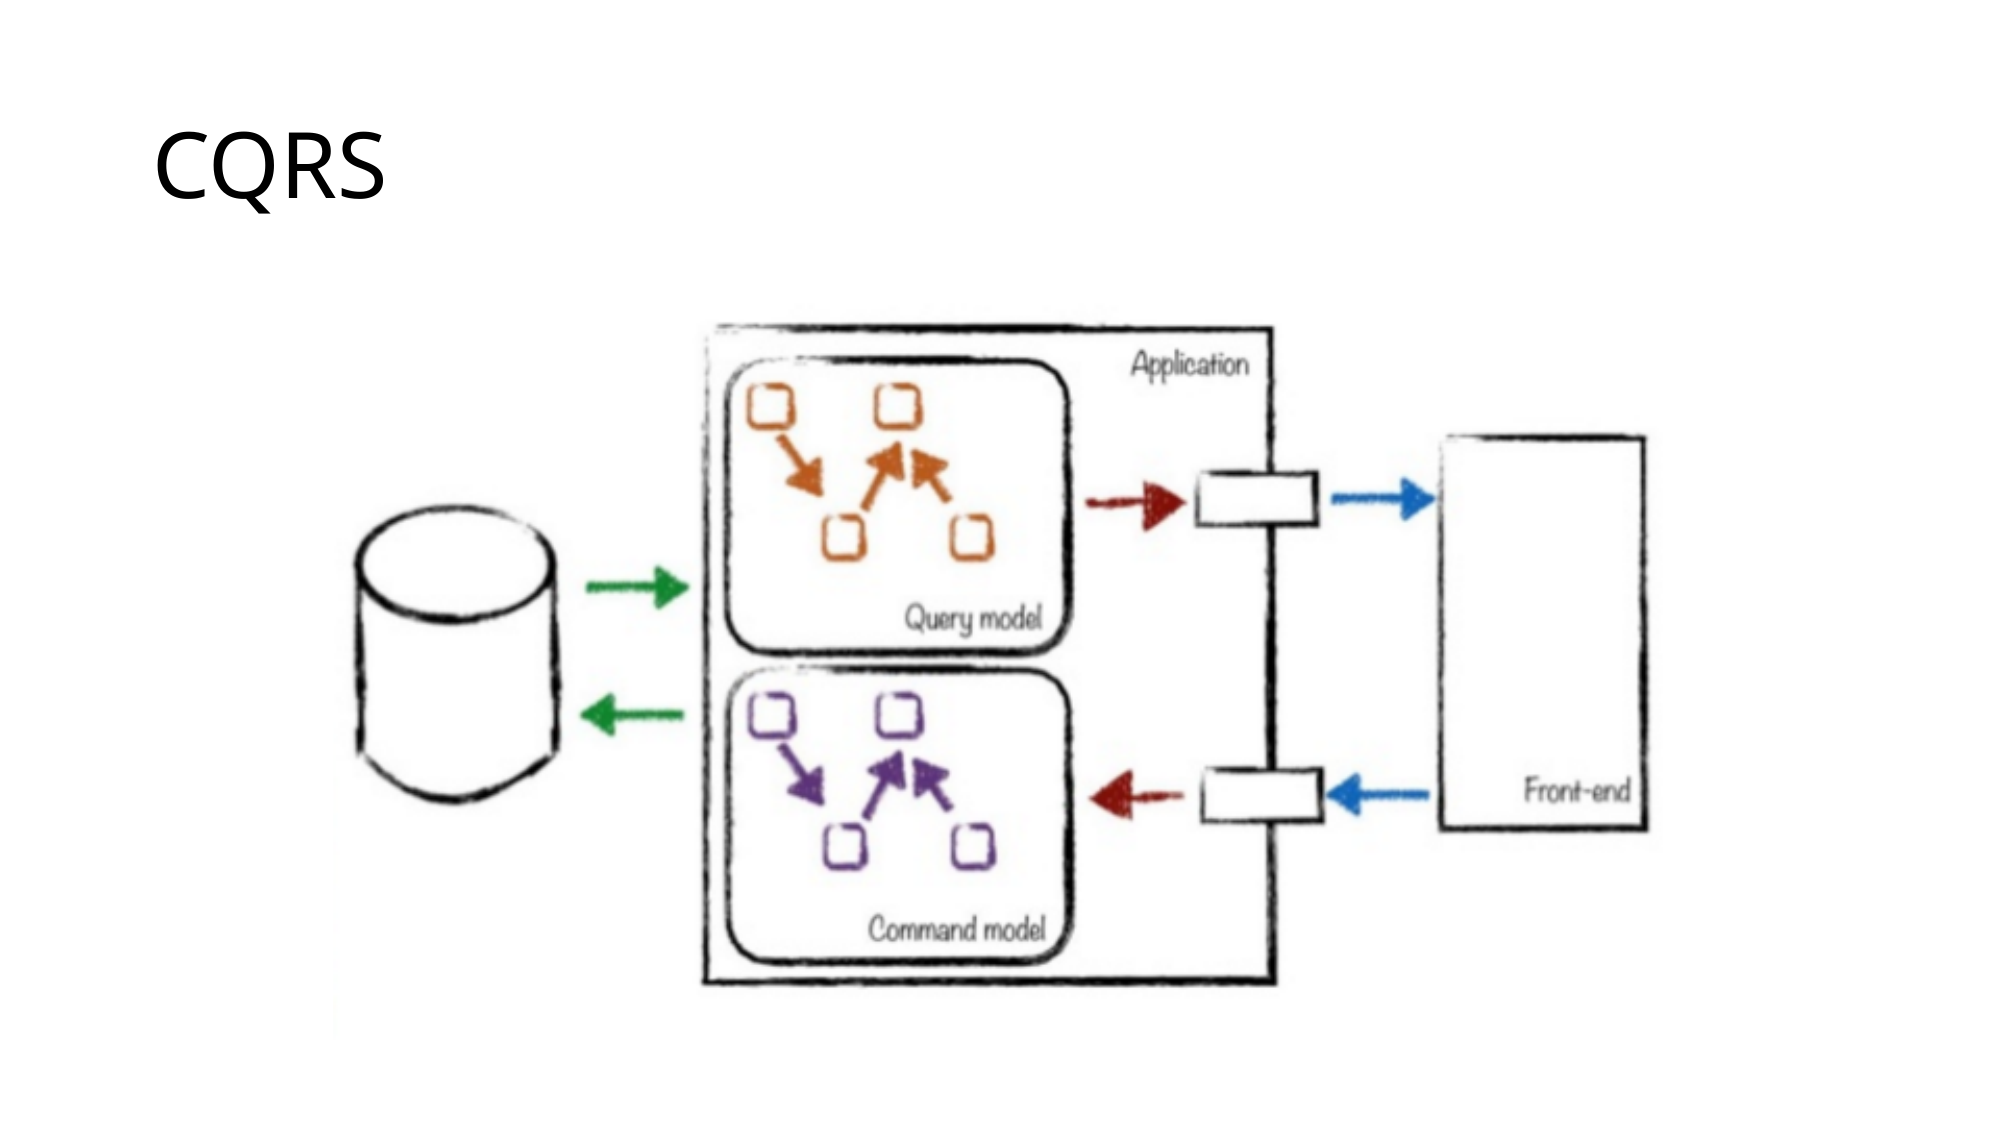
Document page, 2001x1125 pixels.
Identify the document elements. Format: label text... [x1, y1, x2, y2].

picture [333, 277, 1667, 1040]
title CQRS [137, 59, 1863, 278]
